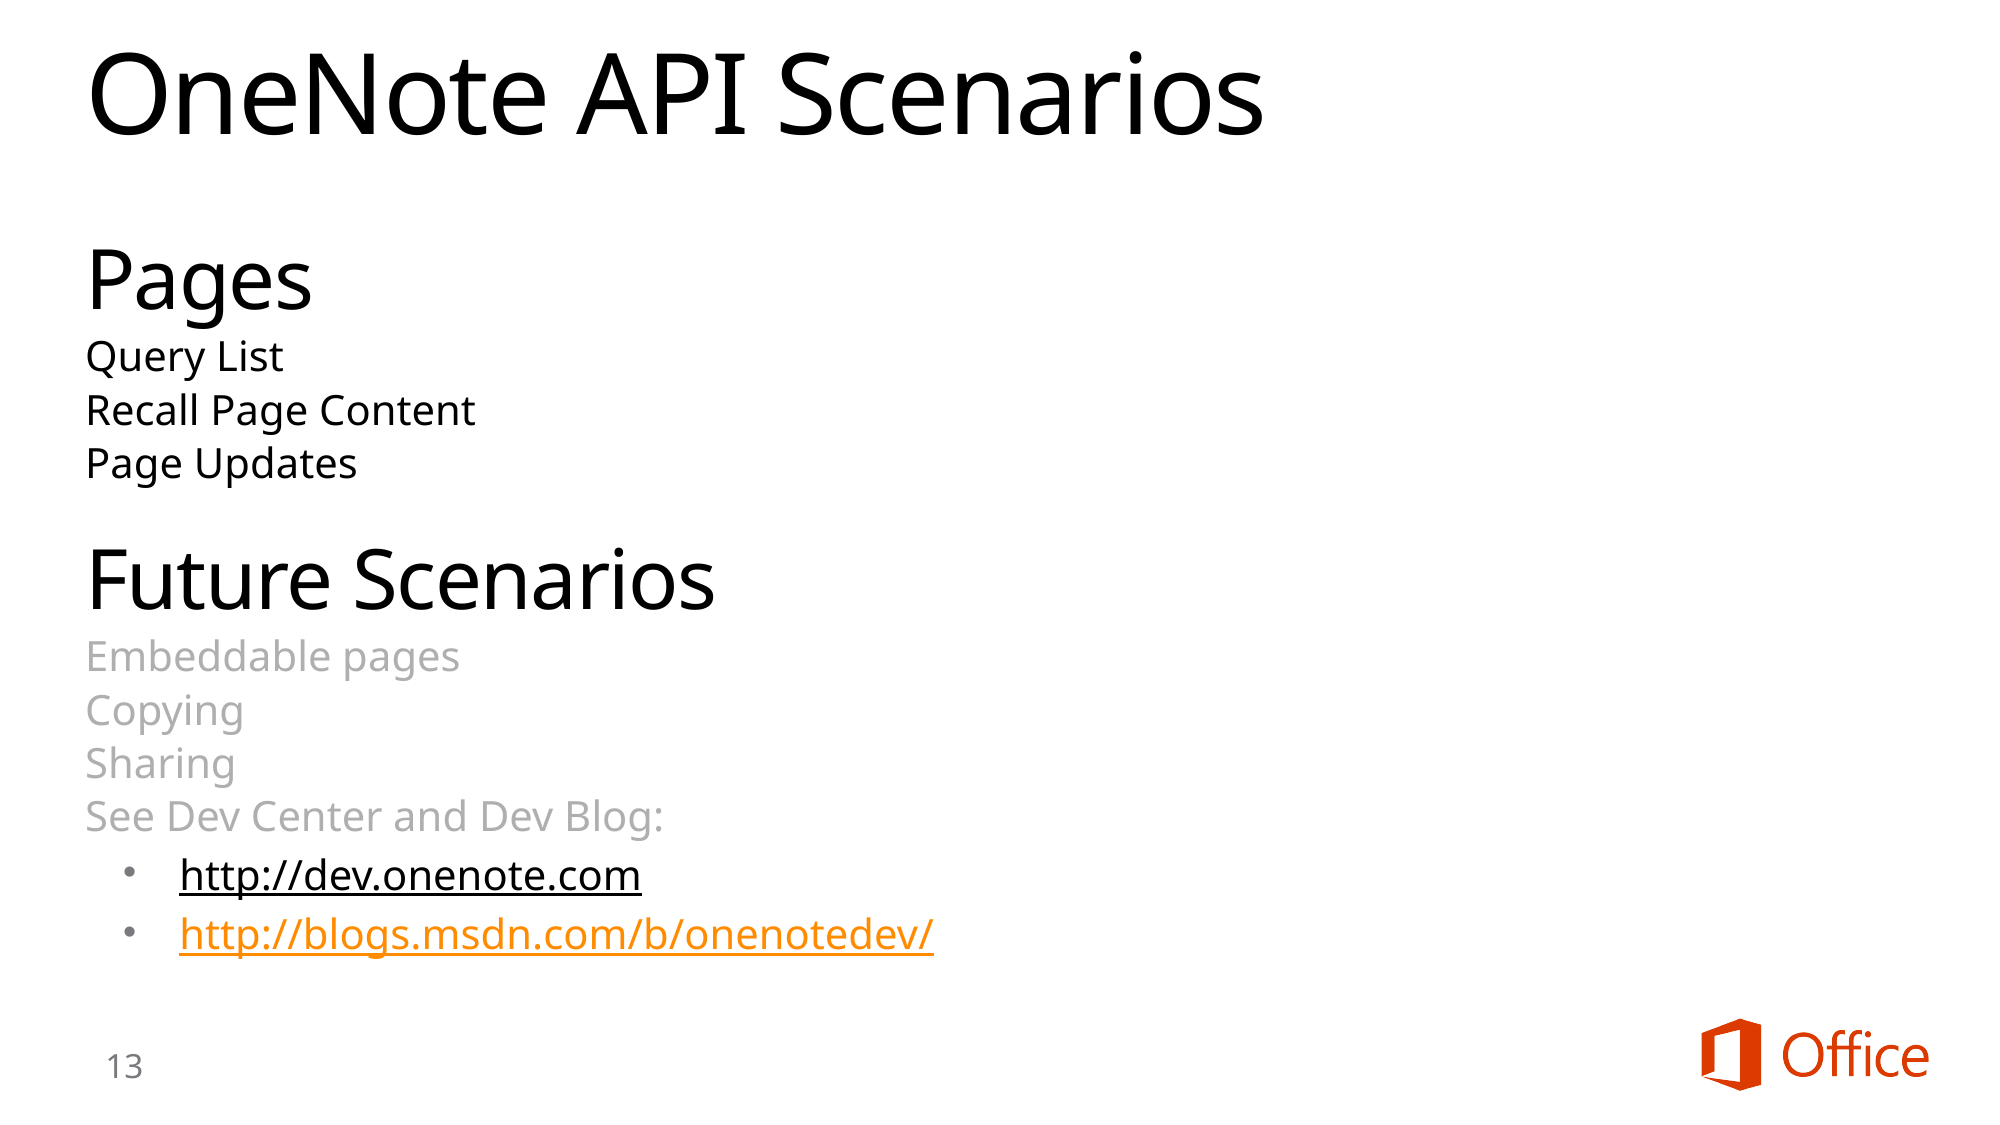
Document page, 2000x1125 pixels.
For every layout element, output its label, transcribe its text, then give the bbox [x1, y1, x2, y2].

list Pages Query List Recall Page Content Page Updates Future Scenarios Embeddable pages Copying Sharing See Dev Center and Dev Blog: http://dev.onenote.com http://blogs.msdn.com/b/onenotedev/ [85, 237, 1914, 562]
picture [1670, 987, 1960, 1122]
title OneNote API Scenarios [85, 37, 1914, 161]
slide_number 13 [85, 1049, 178, 1086]
